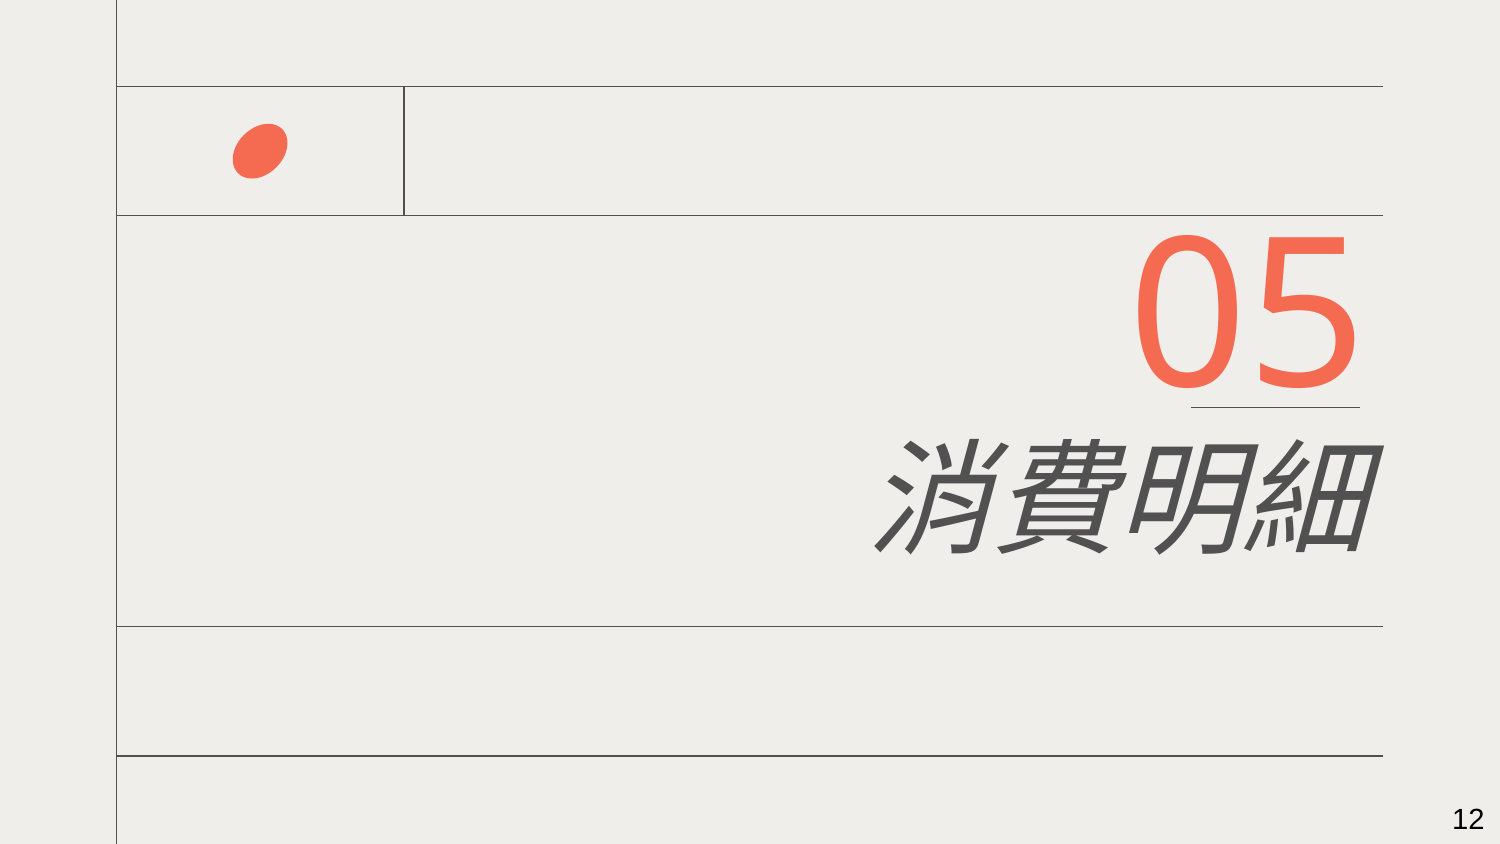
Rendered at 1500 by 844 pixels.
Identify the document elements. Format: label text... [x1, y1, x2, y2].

title 消費明細 [404, 430, 1382, 585]
text_box 12 [1437, 793, 1500, 843]
title 05 [1103, 217, 1382, 389]
